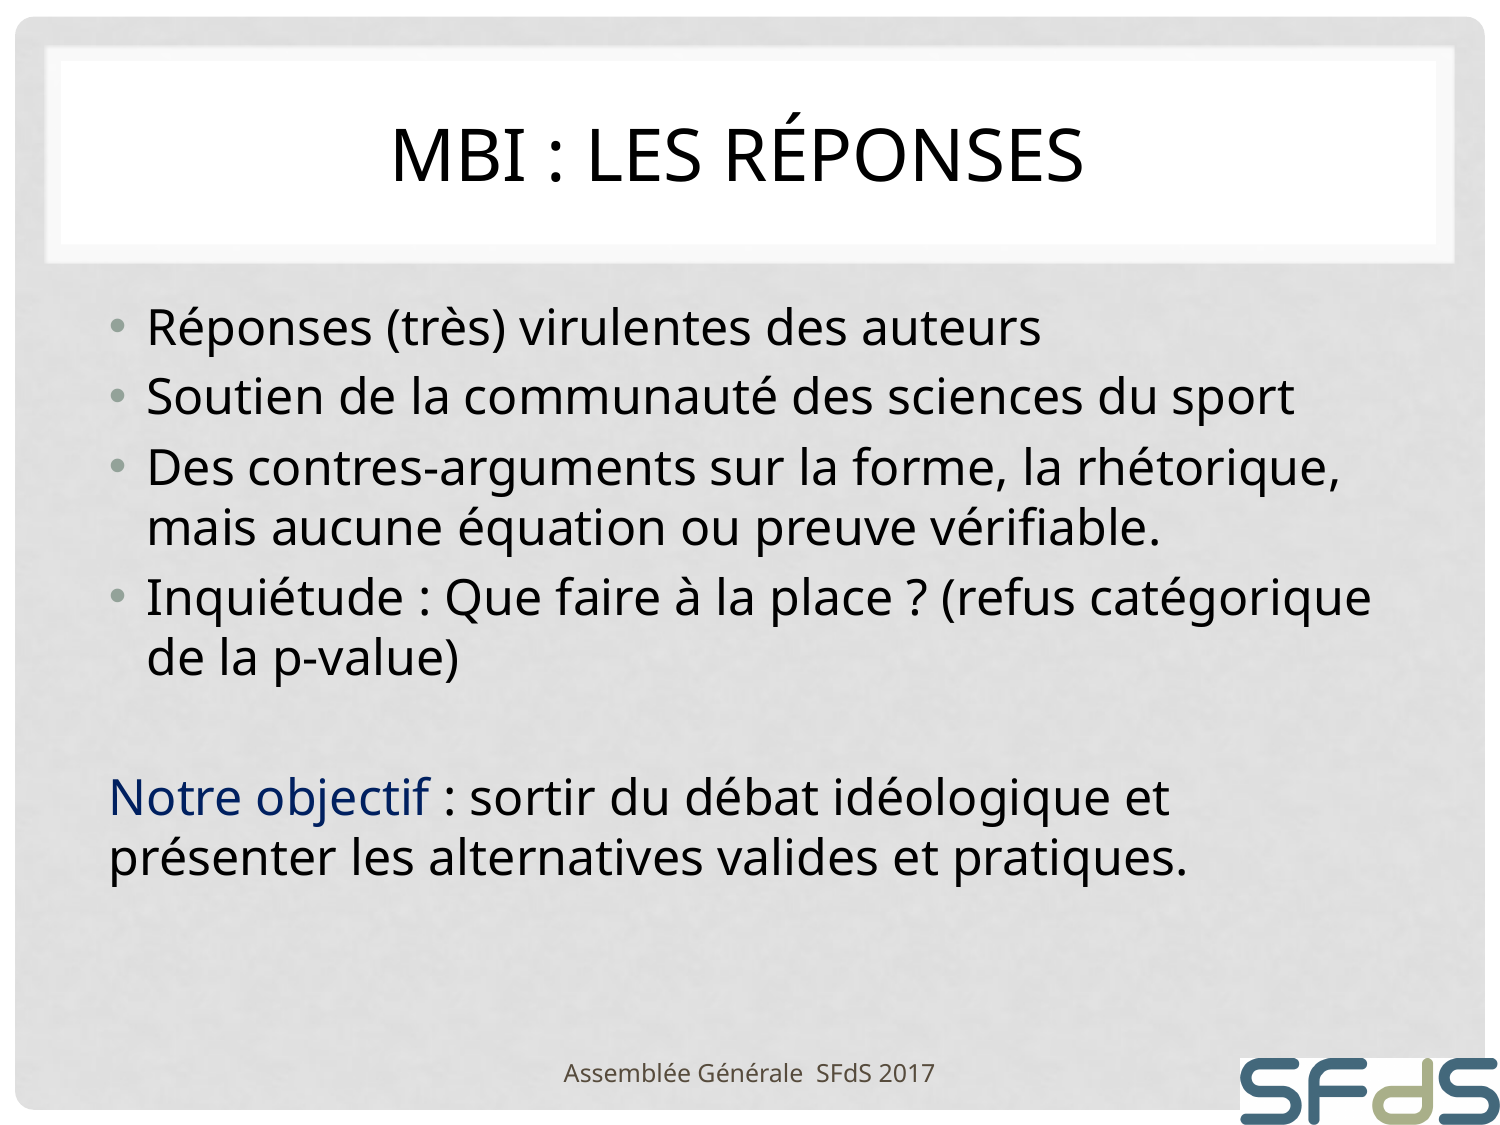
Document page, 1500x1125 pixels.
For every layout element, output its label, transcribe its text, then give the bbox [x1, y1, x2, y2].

list Réponses (très) virulentes des auteurs Soutien de la communauté des sciences du sport Des contres-arguments sur la forme, la rhétorique, mais aucune équation ou preuve vérifiable. Inquiétude : Que faire à la place ? (refus catégorique de la p-value) Notre objectif : sortir du débat idéologique et présenter les alternatives valides et pratiques. [75, 287, 1425, 1005]
title MBI : les réponses [69, 66, 1425, 238]
picture [15, 16, 1500, 1125]
footer Assemblée Générale SFdS 2017 [512, 1042, 988, 1103]
